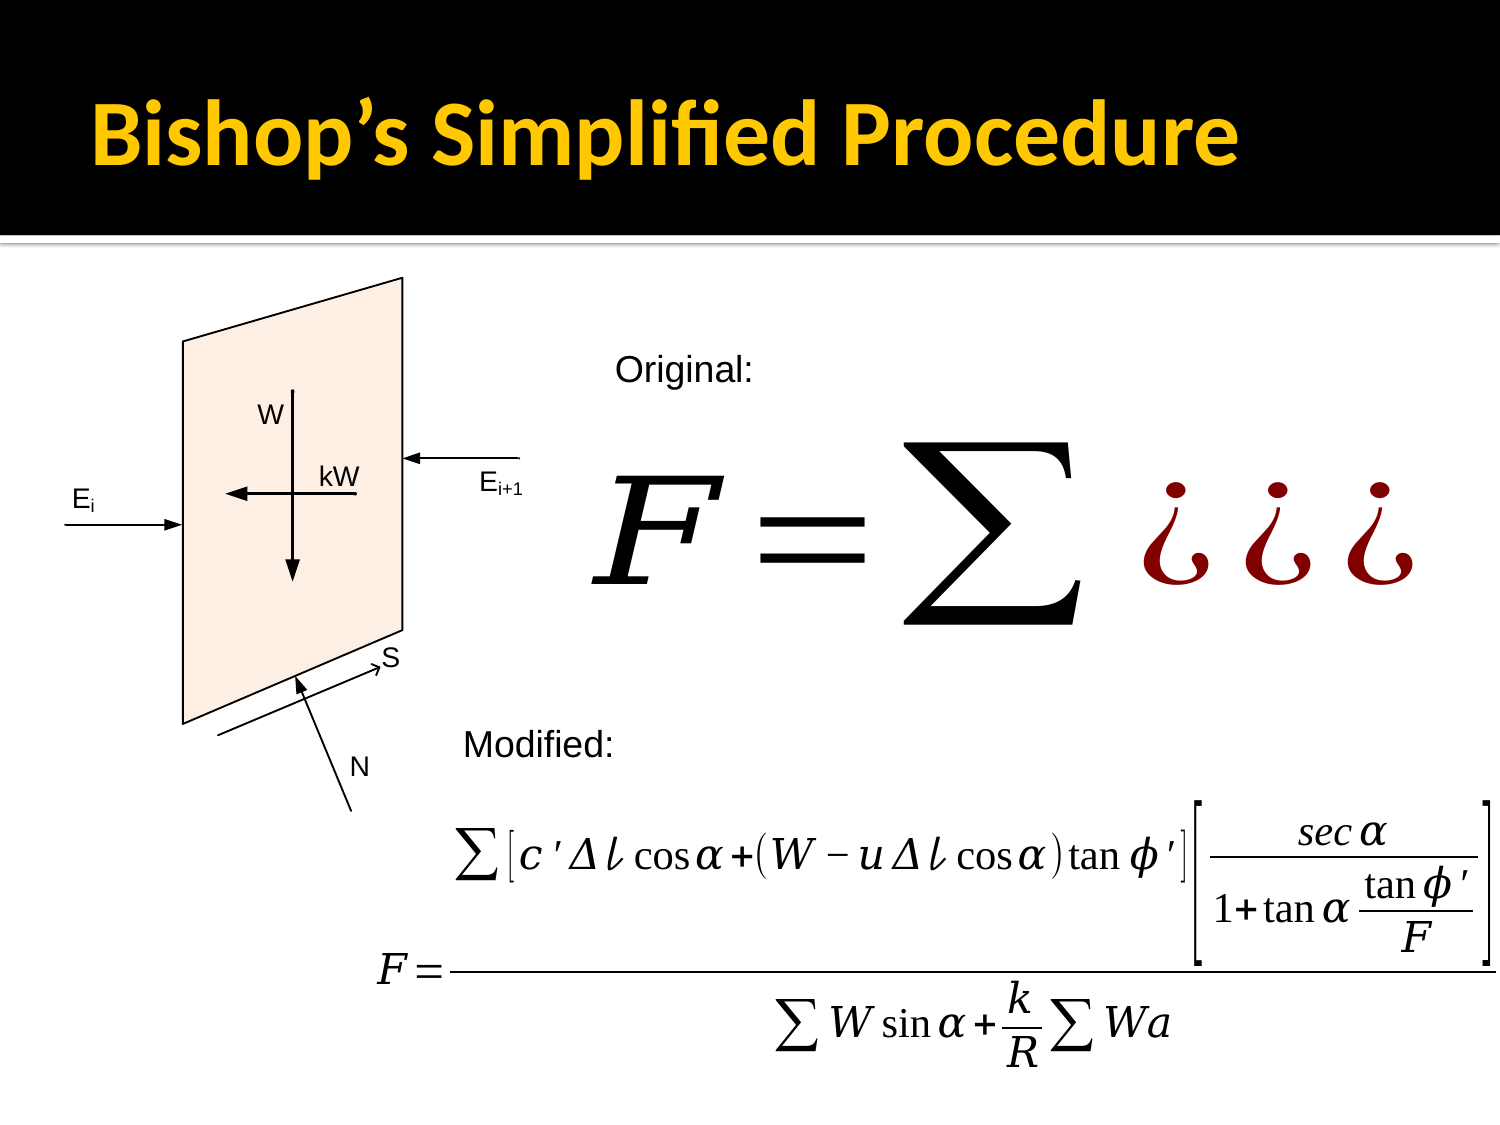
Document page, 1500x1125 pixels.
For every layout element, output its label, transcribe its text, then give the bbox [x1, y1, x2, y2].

text_box Modified: [531, 712, 811, 773]
text_box Original: [599, 337, 963, 398]
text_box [62, 274, 525, 814]
title Bishop’s Simplified Procedure [75, 24, 1425, 231]
